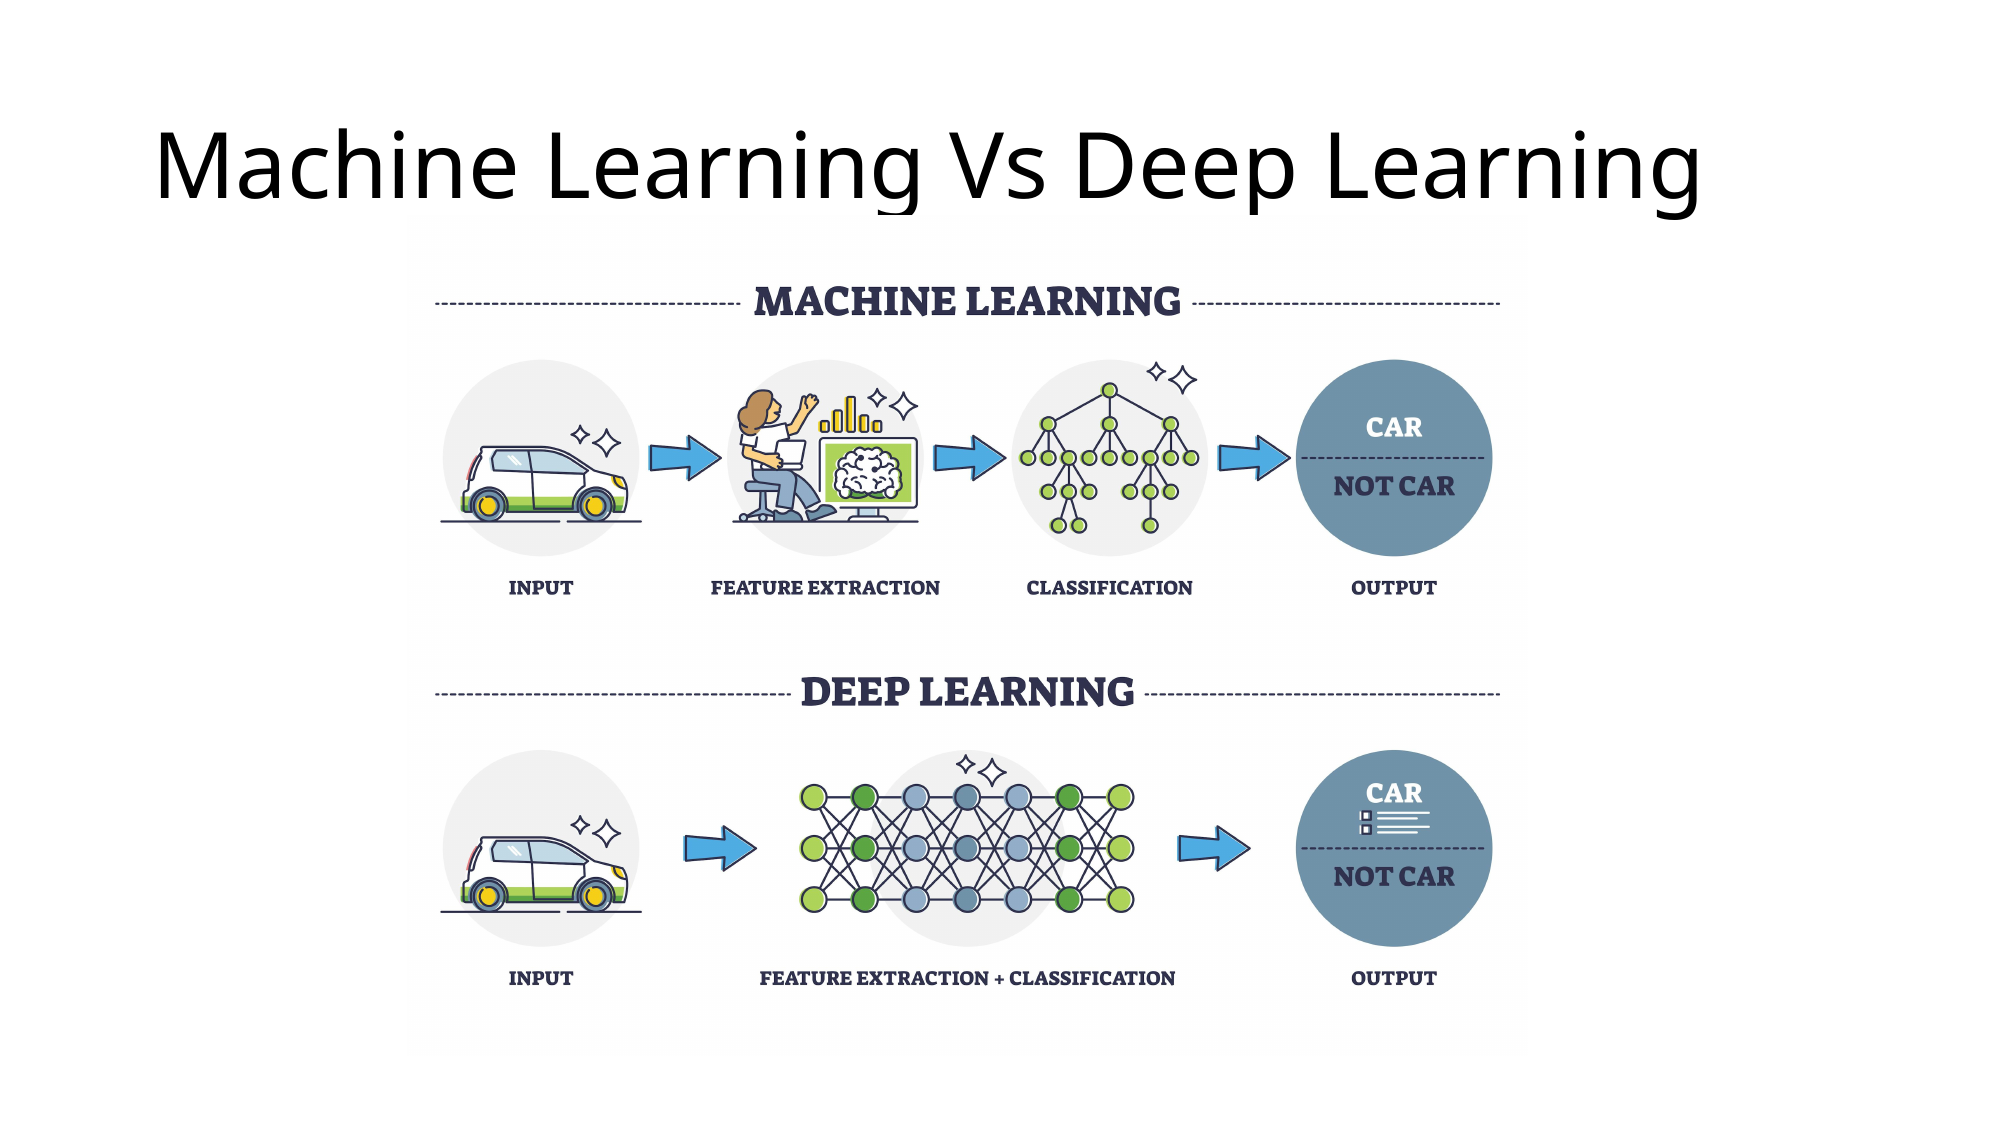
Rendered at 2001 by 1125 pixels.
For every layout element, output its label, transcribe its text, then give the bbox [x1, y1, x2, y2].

picture [406, 215, 1528, 1057]
title Machine Learning Vs Deep Learning [137, 59, 1863, 278]
